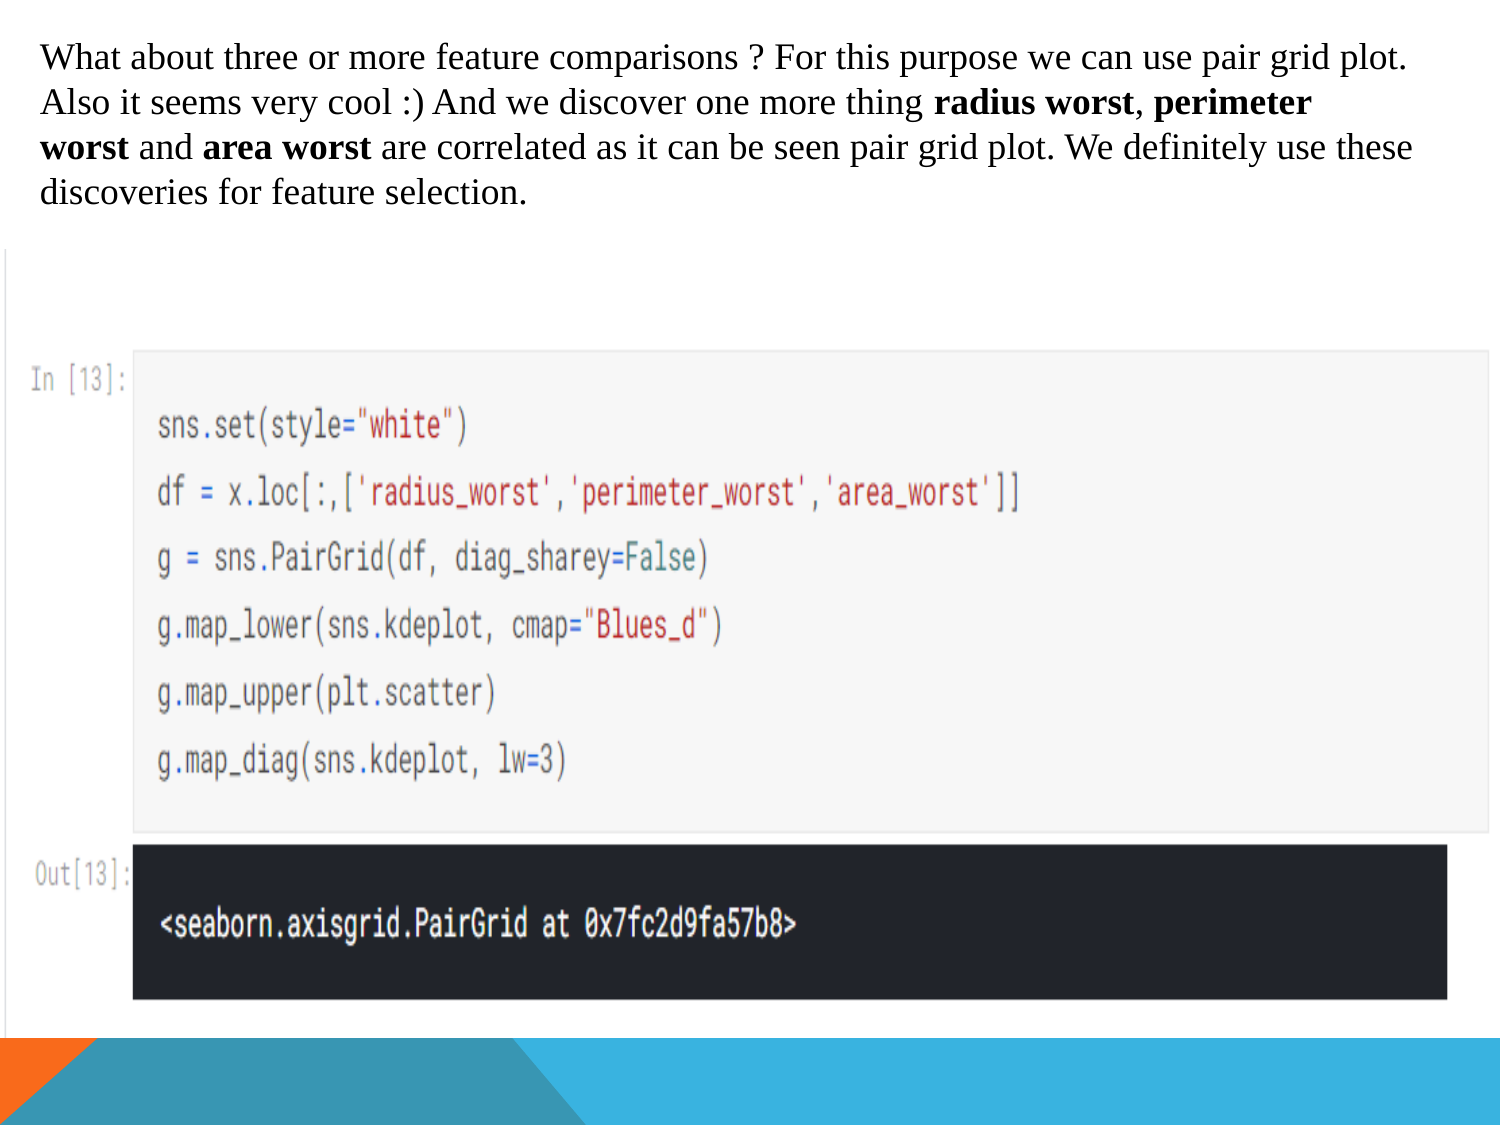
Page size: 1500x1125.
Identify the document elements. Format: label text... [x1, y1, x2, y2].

picture [0, 249, 1500, 1038]
text_box What about three or more feature comparisons ? For this purpose we can use pair grid plot. Also it seems very cool :) And we discover one more thing radius worst, perimeter worst and area worst are correlated as it can be seen pair grid plot. We definitely use these discoveries for feature selection. [24, 24, 1500, 220]
